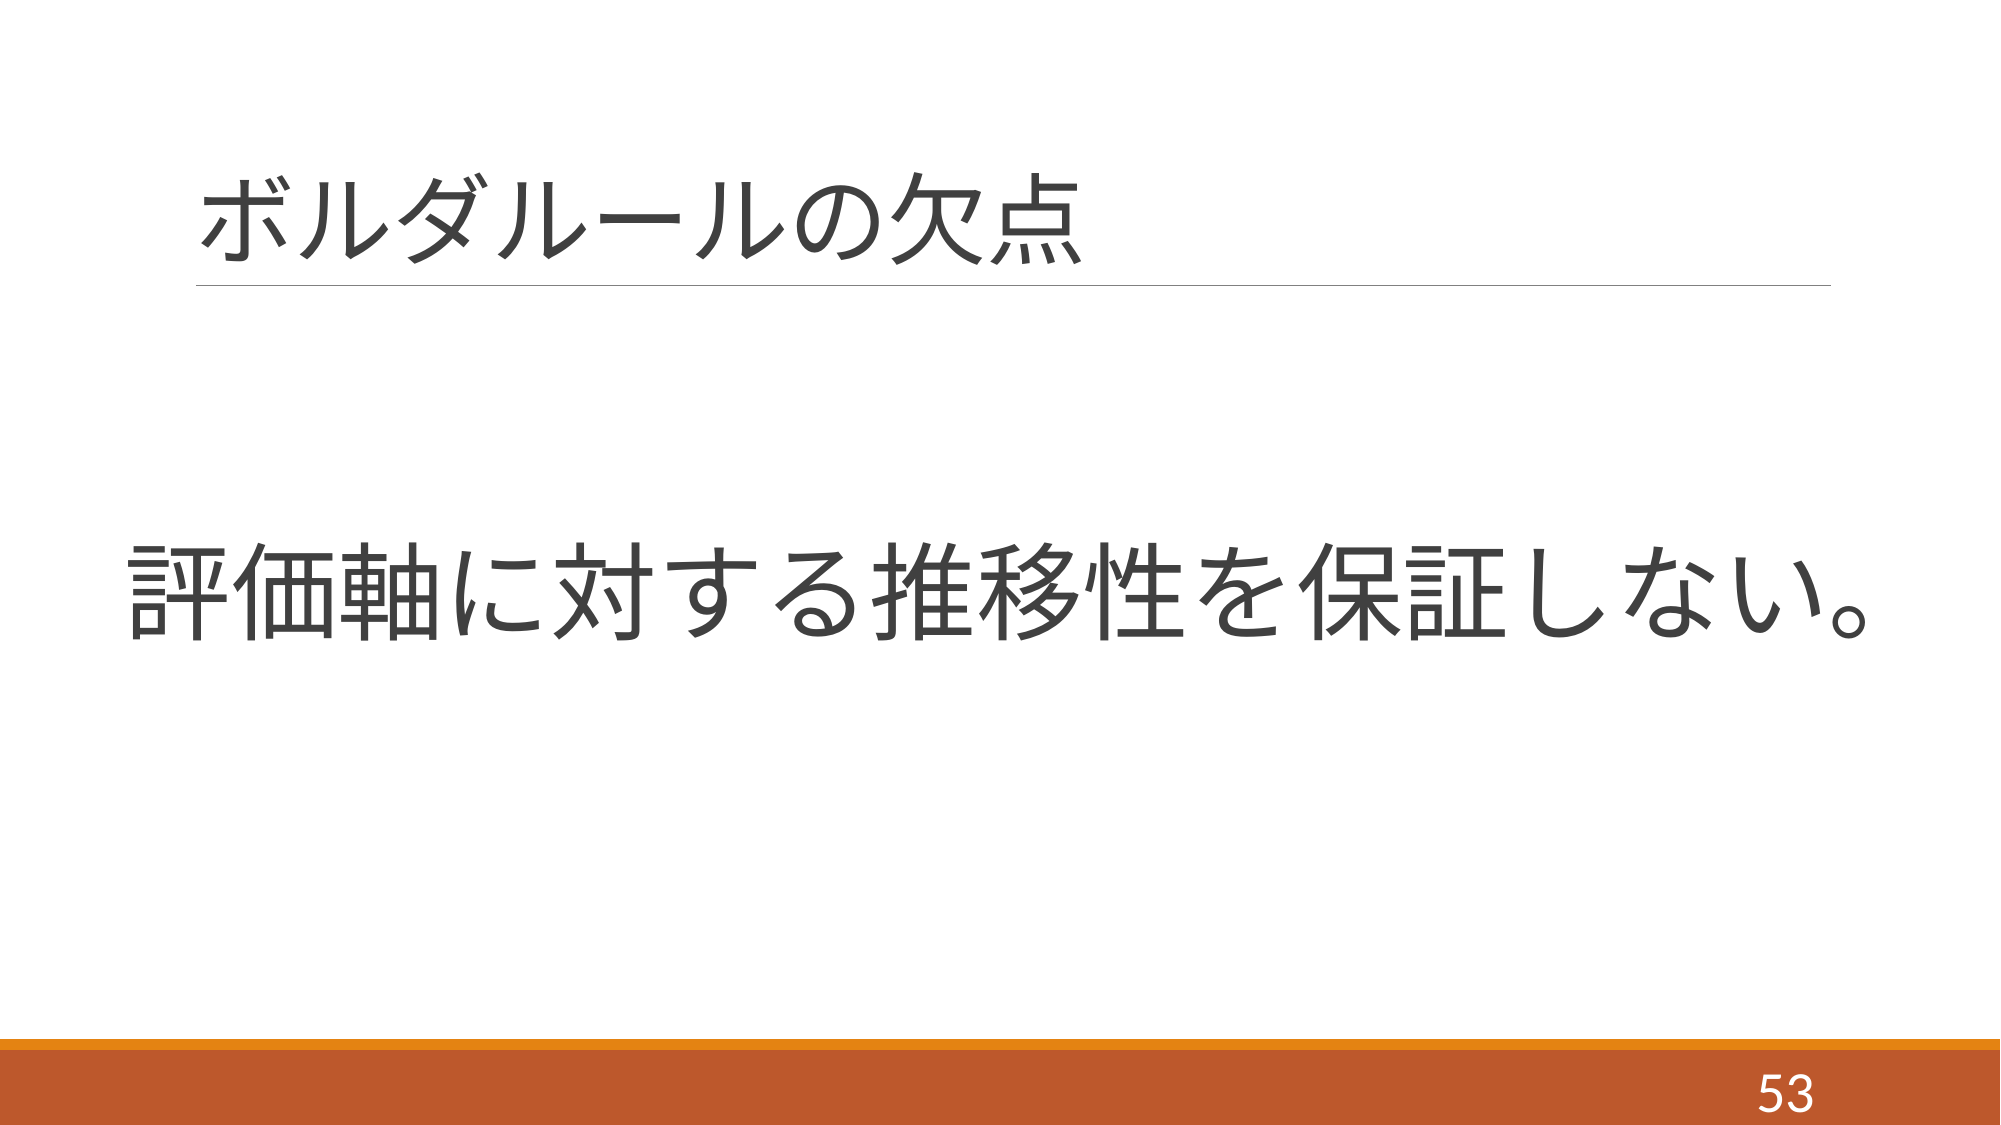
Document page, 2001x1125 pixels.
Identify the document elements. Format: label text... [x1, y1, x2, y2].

slide_number 52 [1414, 1059, 1830, 1120]
list 評価軸に対する推移性を保証しない。 [105, 533, 1905, 736]
title ボルダルールの欠点 [180, 47, 1830, 285]
